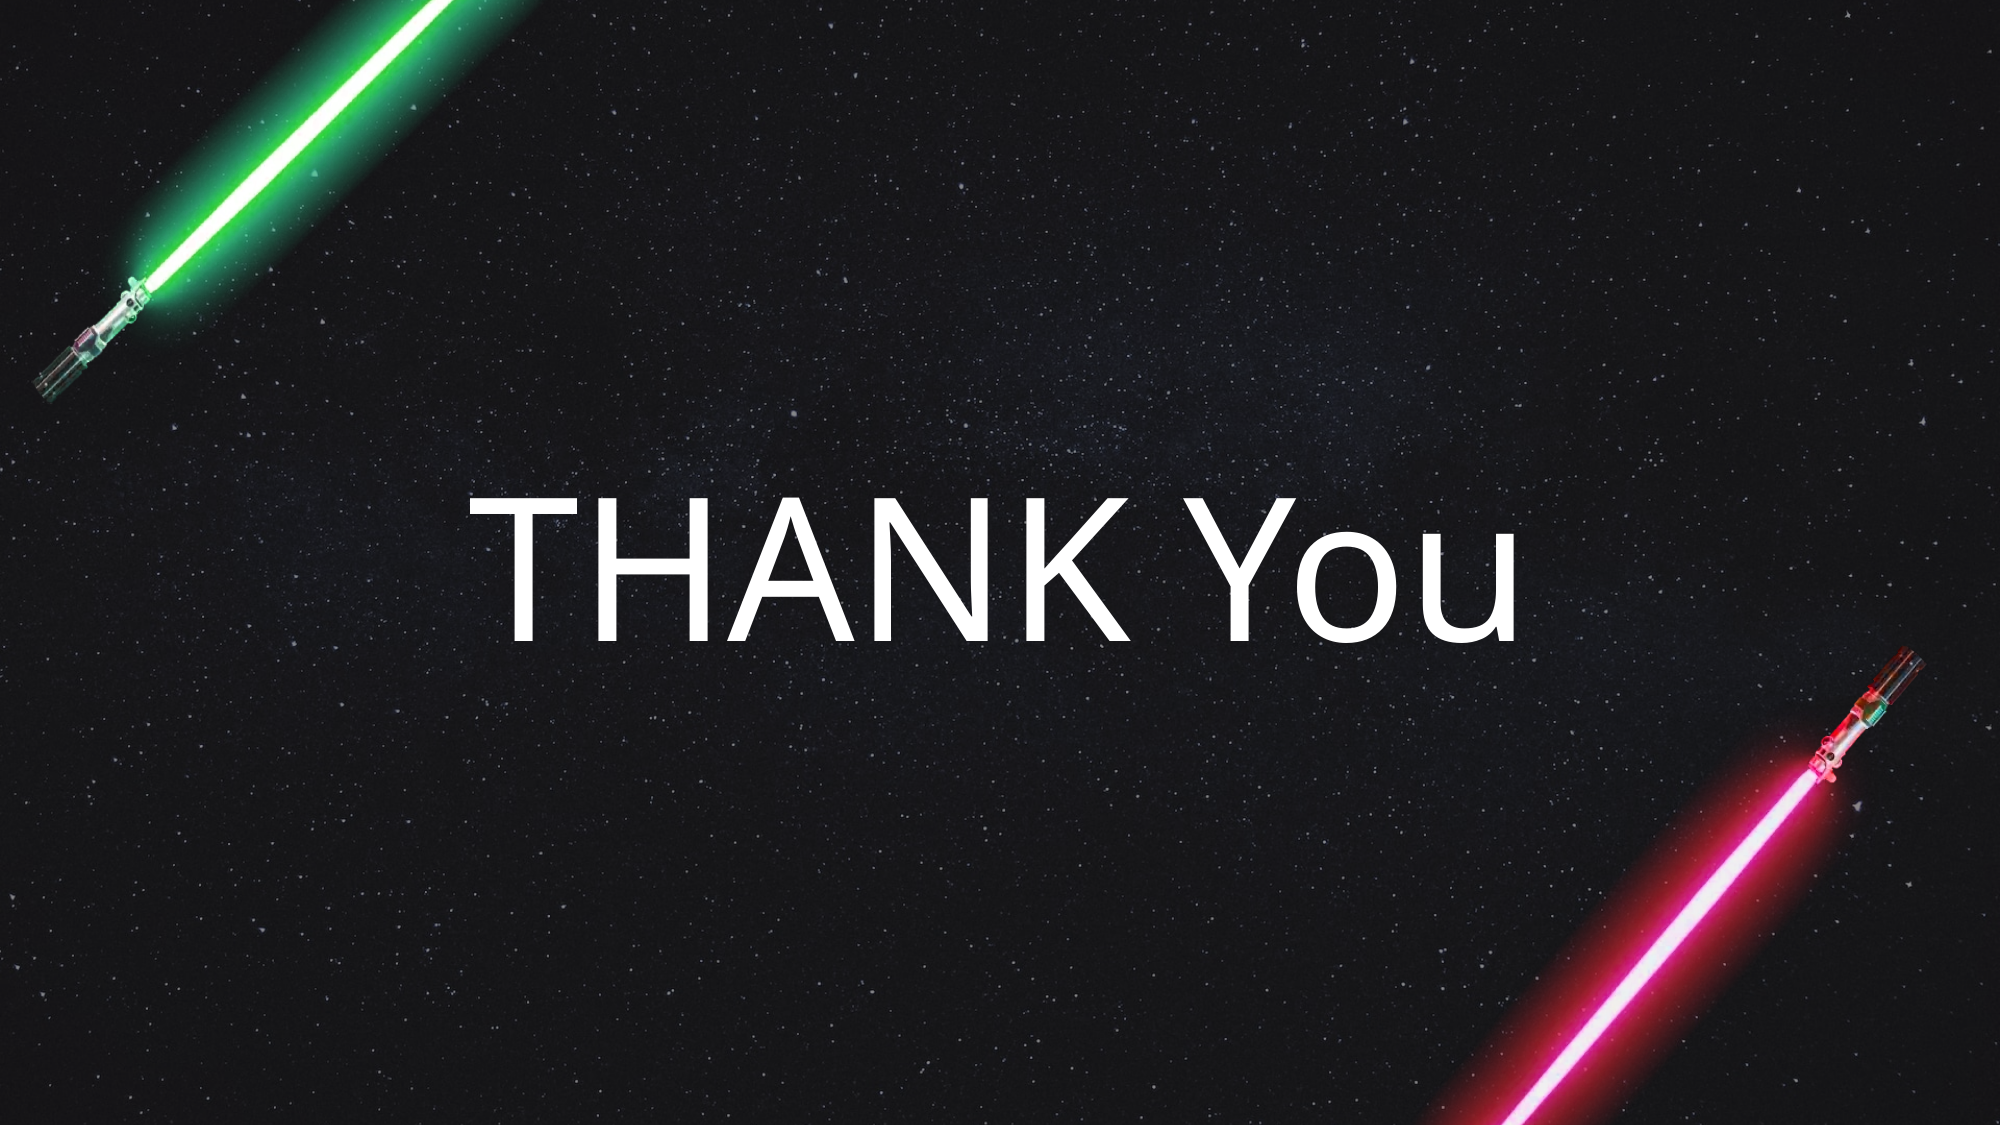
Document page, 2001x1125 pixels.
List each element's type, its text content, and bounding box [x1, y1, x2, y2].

picture [1374, 628, 1957, 1125]
picture [1, 0, 583, 485]
text_box THANK You [453, 499, 1547, 683]
